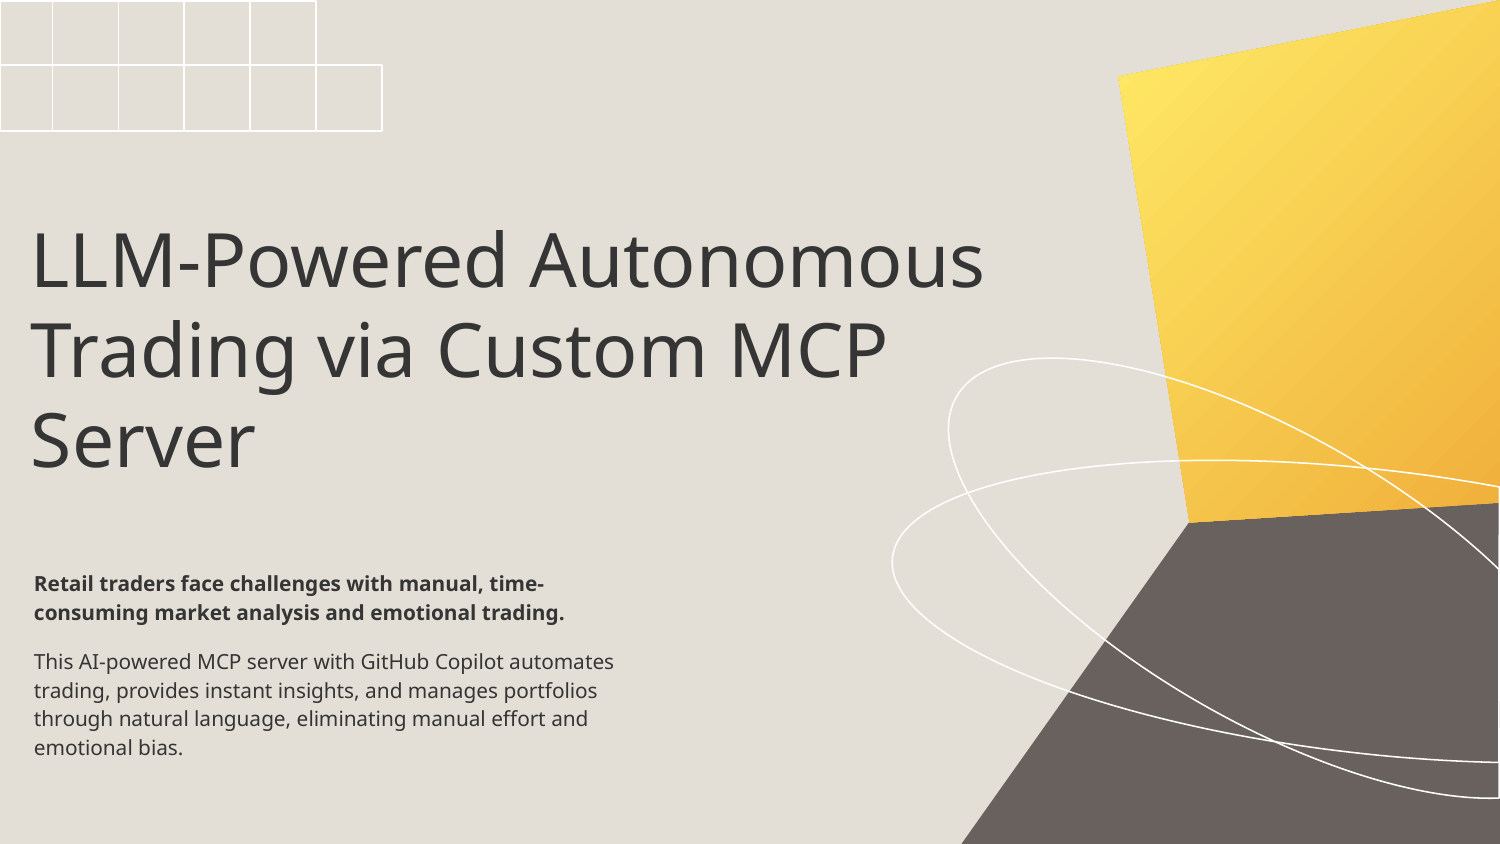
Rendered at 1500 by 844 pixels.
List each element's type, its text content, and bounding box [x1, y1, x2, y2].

title LLM-Powered Autonomous Trading via Custom MCP Server [15, 197, 1084, 506]
subtitle Retail traders face challenges with manual, time-consuming market analysis and emotional trading. This AI-powered MCP server with GitHub Copilot automates trading, provides instant insights, and manages portfolios through natural language, eliminating manual effort and emotional bias. [18, 502, 636, 775]
